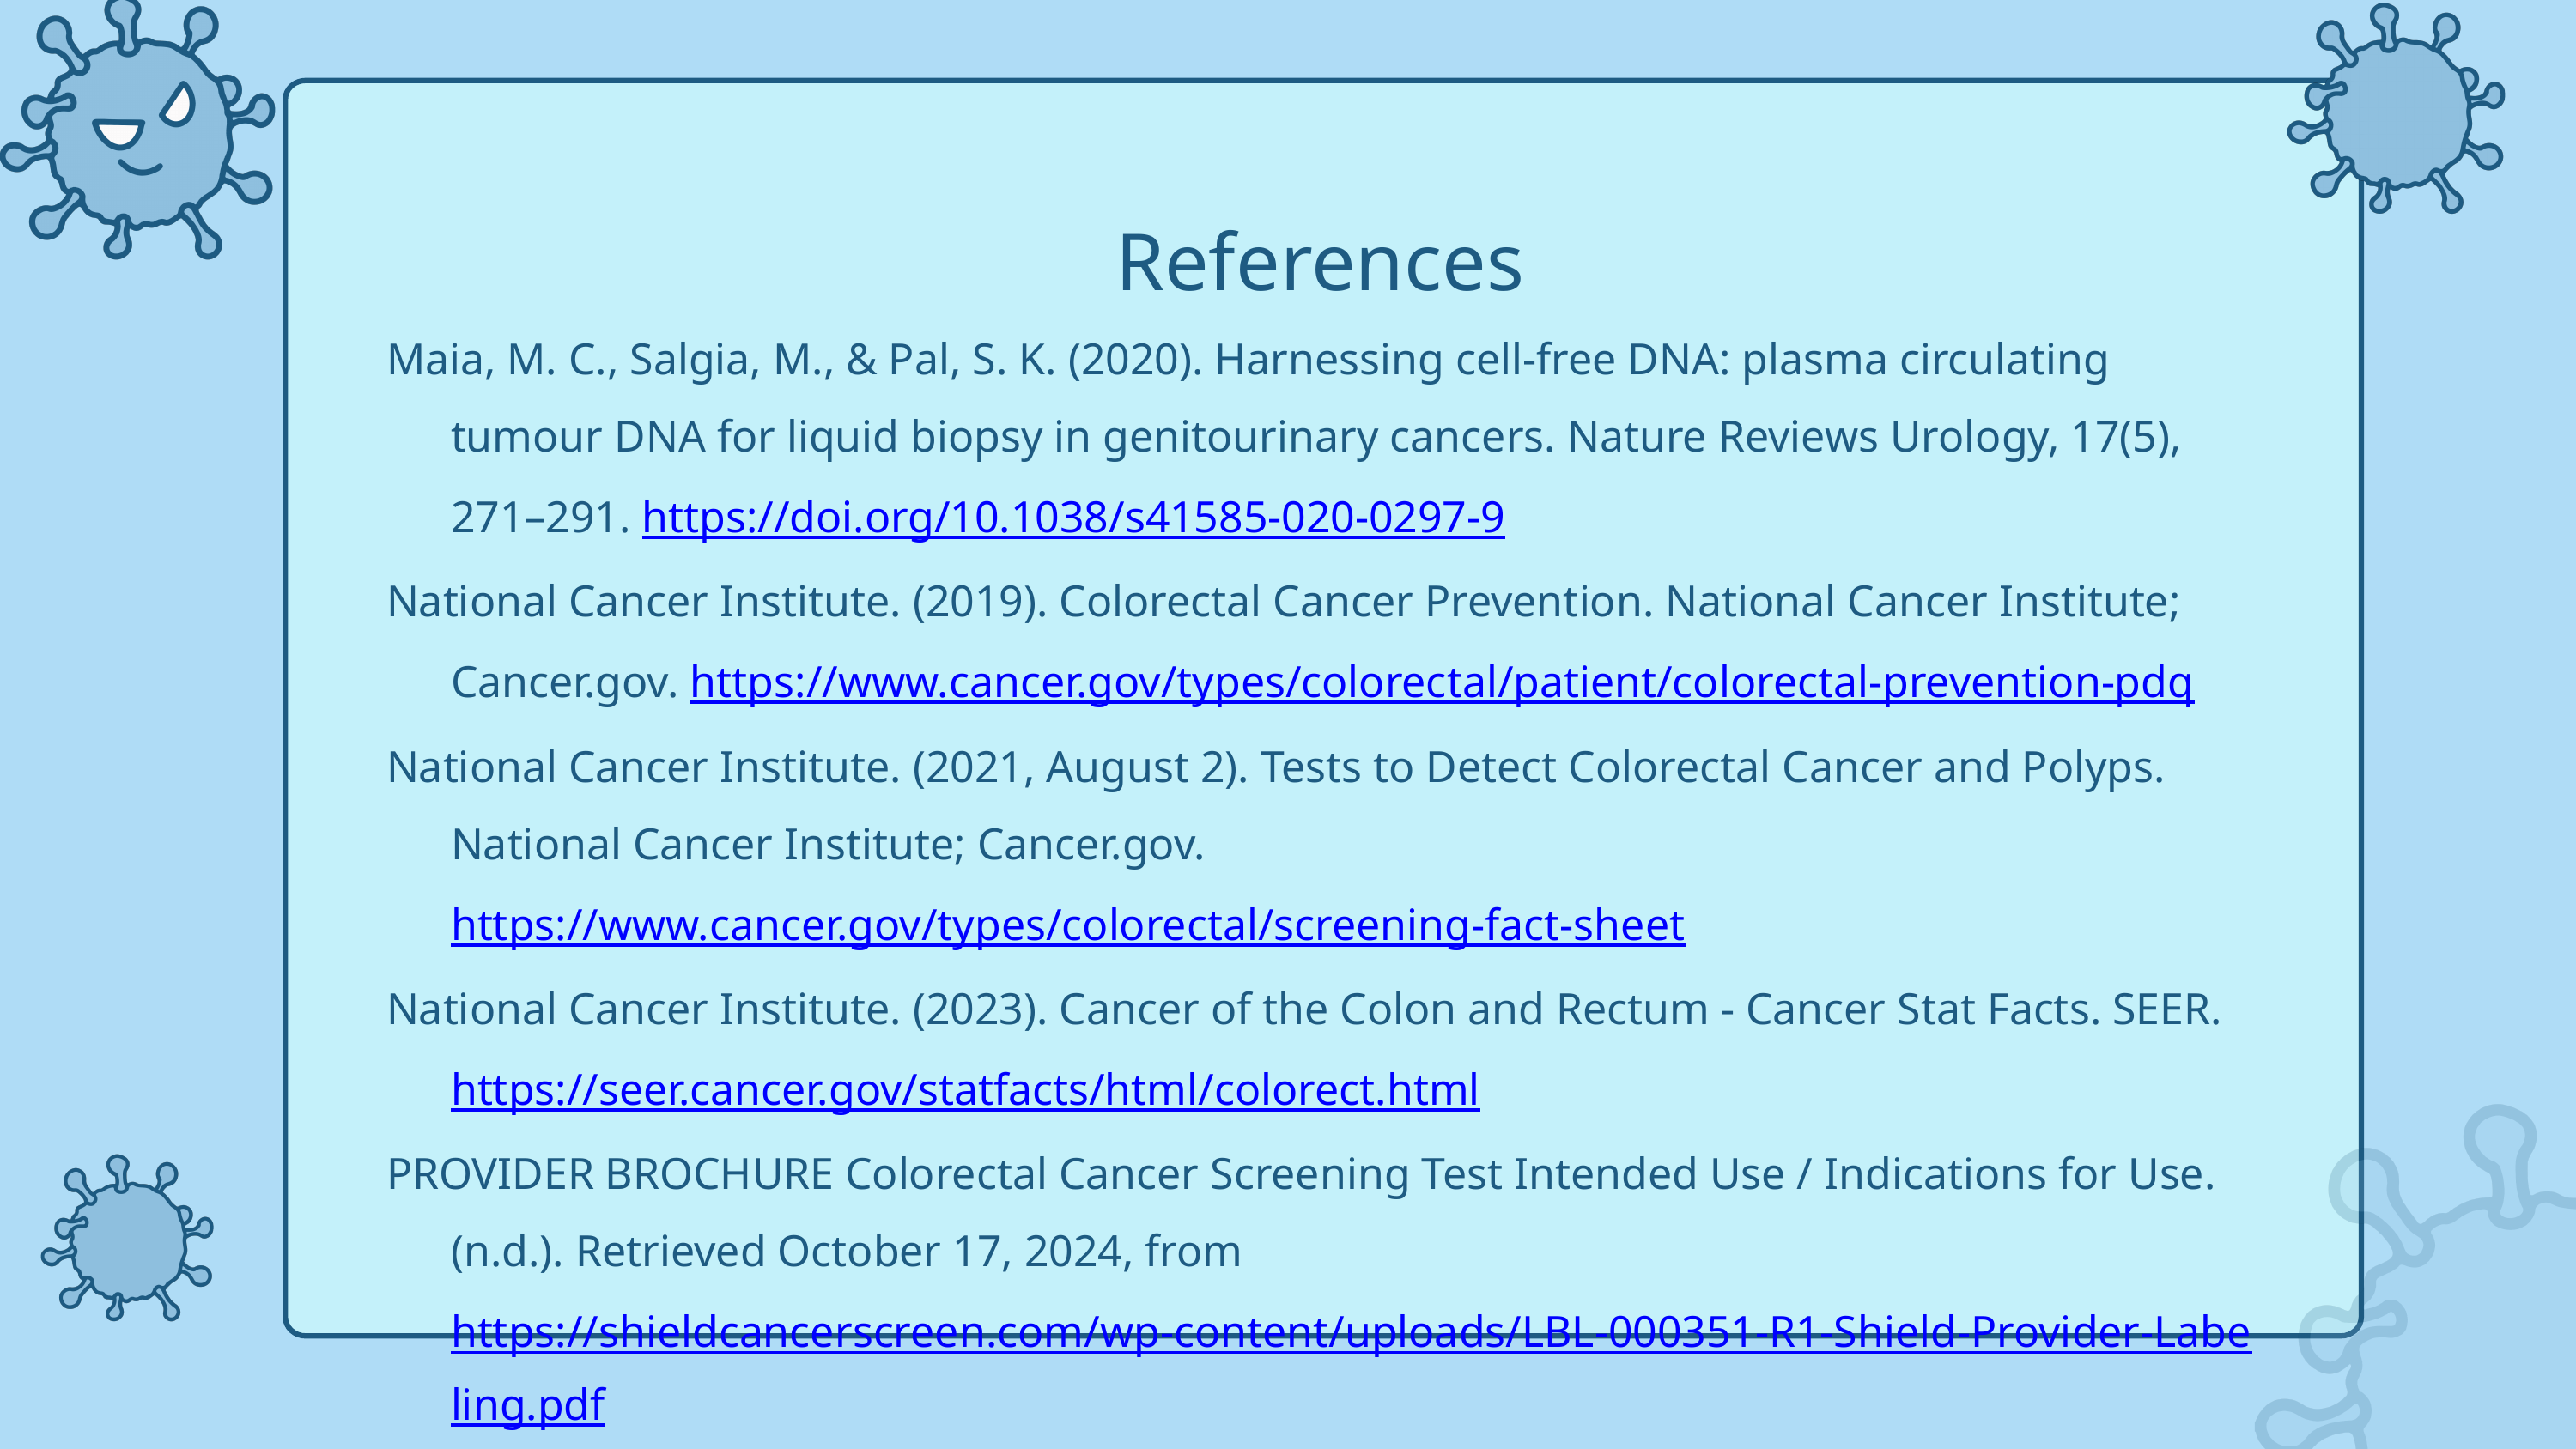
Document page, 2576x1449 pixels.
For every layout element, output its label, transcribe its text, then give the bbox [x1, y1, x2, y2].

text_box [2287, 1, 2506, 215]
text_box Maia, M. C., Salgia, M., & Pal, S. K. (2020). Harnessing cell-free DNA: plasma circulating tumour DNA for liquid biopsy in genitourinary cancers. Nature Reviews Urology, 17(5), 271–291. https://doi.org/10.1038/s41585-020-0297-9 National Cancer Institute. (2019). Colorectal Cancer Prevention. National Cancer Institute; Cancer.gov. https://www.cancer.gov/types/colorectal/patient/colorectal-prevention-pdq National Cancer Institute. (2021, August 2). Tests to Detect Colorectal Cancer and Polyps. National Cancer Institute; Cancer.gov. https://www.cancer.gov/types/colorectal/screening-fact-sheet National Cancer Institute. (2023). Cancer of the Colon and Rectum - Cancer Stat Facts. SEER. https://seer.cancer.gov/statfacts/html/colorect.html PROVIDER BROCHURE Colorectal Cancer Screening Test Intended Use / Indications for Use. (n.d.). Retrieved October 17, 2024, from https://shieldcancerscreen.com/wp-content/uploads/LBL-000351-R1-Shield-Provider-Labeling.pdf [386, 1344, 2254, 1364]
text_box [40, 1153, 214, 1322]
text_box [2254, 1100, 2576, 1449]
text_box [284, 80, 2362, 1337]
text_box [0, 0, 276, 261]
